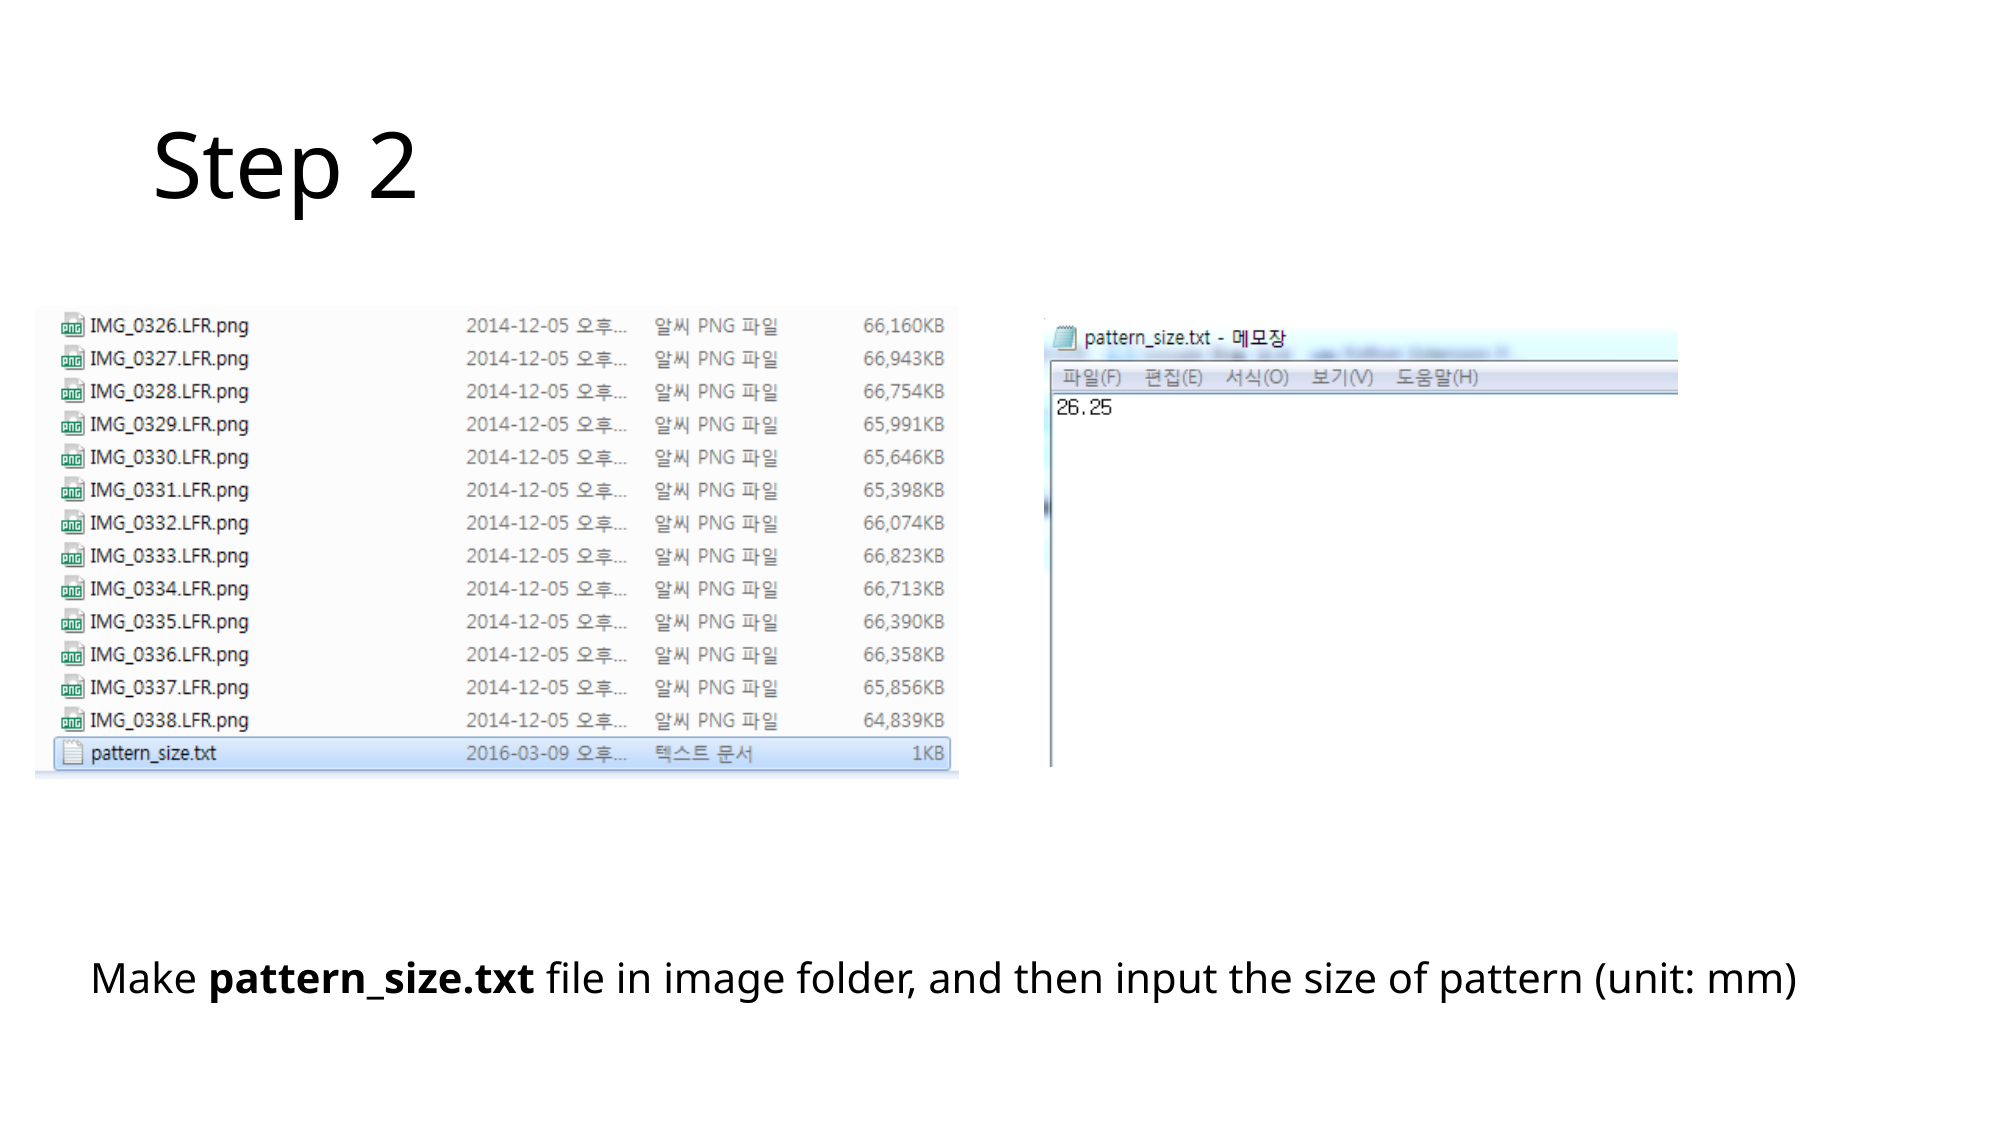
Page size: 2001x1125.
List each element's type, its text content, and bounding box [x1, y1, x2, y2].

text_box Make pattern_size.txt file in image folder, and then input the size of pattern (unit: mm) [75, 937, 2000, 1010]
picture [35, 306, 959, 779]
picture [1044, 318, 1678, 767]
title Step 2 [137, 59, 1863, 278]
